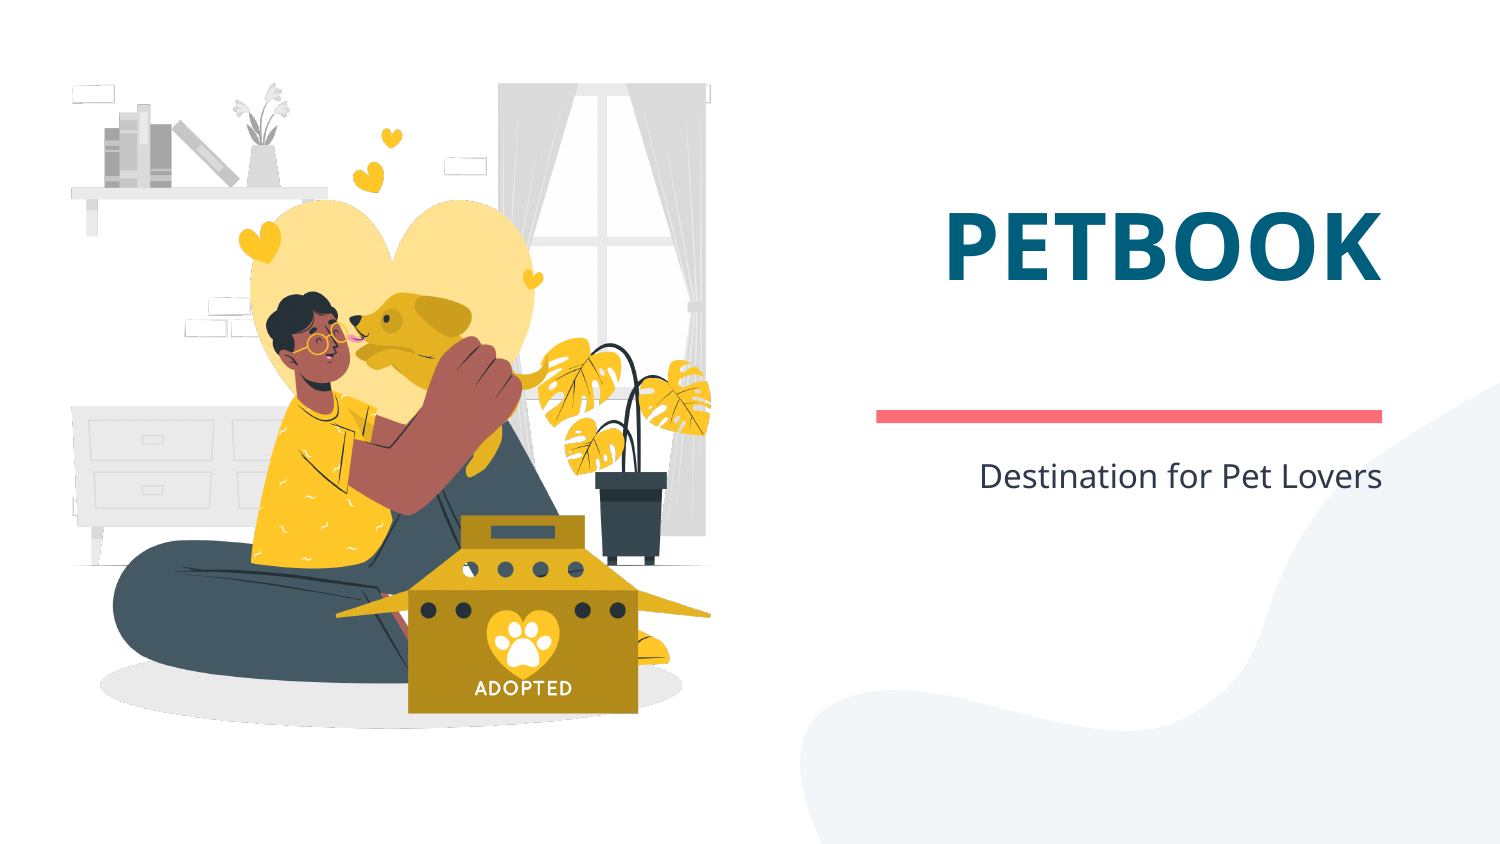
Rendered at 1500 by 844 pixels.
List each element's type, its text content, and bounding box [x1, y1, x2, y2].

picture [0, 12, 782, 795]
text_box [876, 410, 1383, 424]
subtitle Destination for Pet Lovers [785, 440, 1399, 531]
title PETBOOK [785, 172, 1398, 412]
